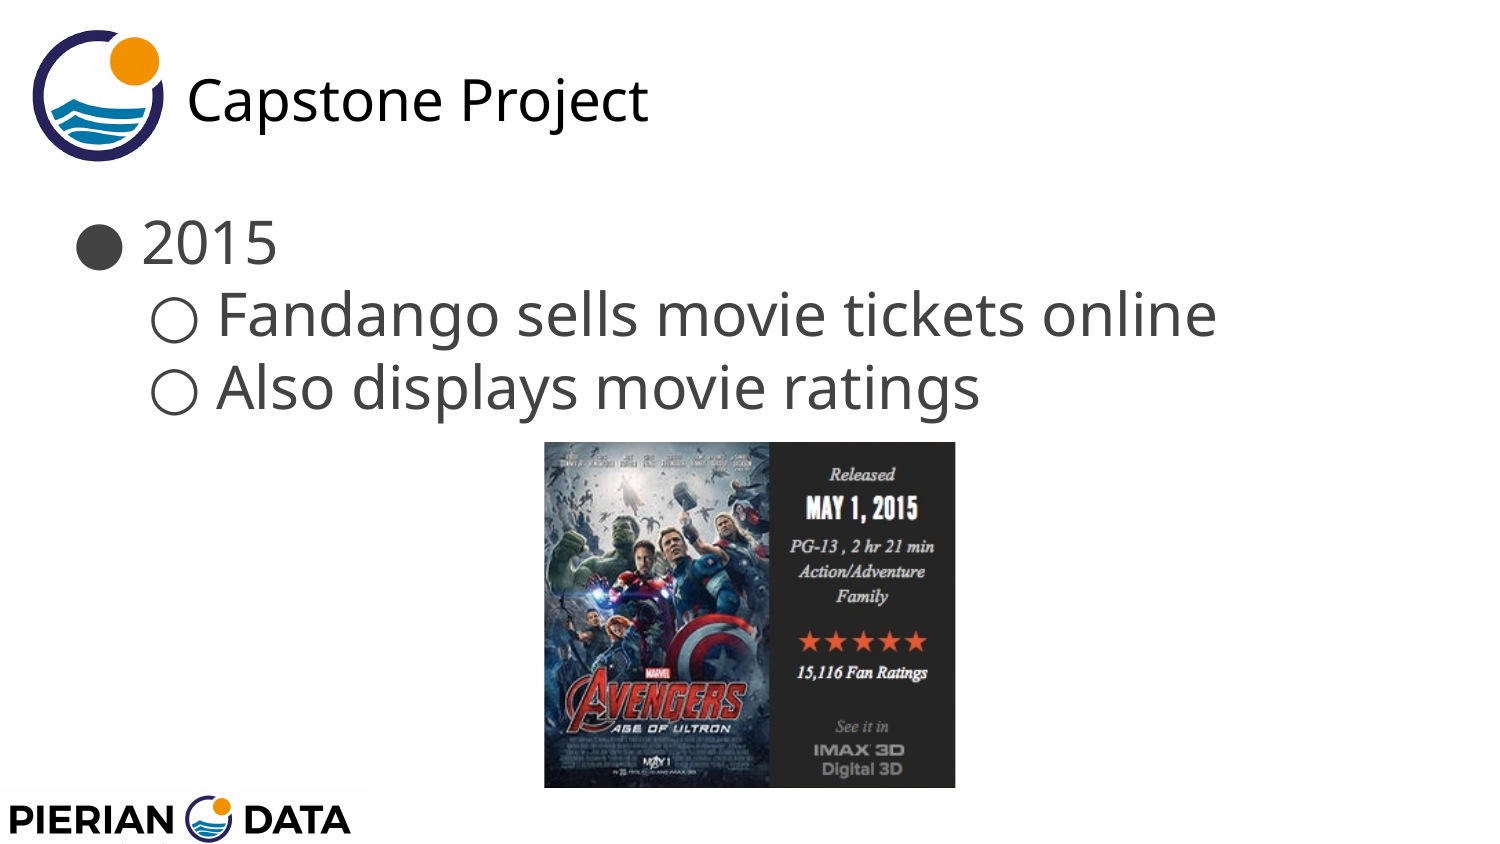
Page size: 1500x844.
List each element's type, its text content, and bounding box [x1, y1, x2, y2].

picture [0, 787, 368, 844]
title Capstone Project [176, 48, 1449, 143]
picture [544, 442, 956, 788]
list 2015 Fandango sells movie tickets online Also displays movie ratings [51, 189, 1476, 750]
picture [24, 24, 172, 167]
